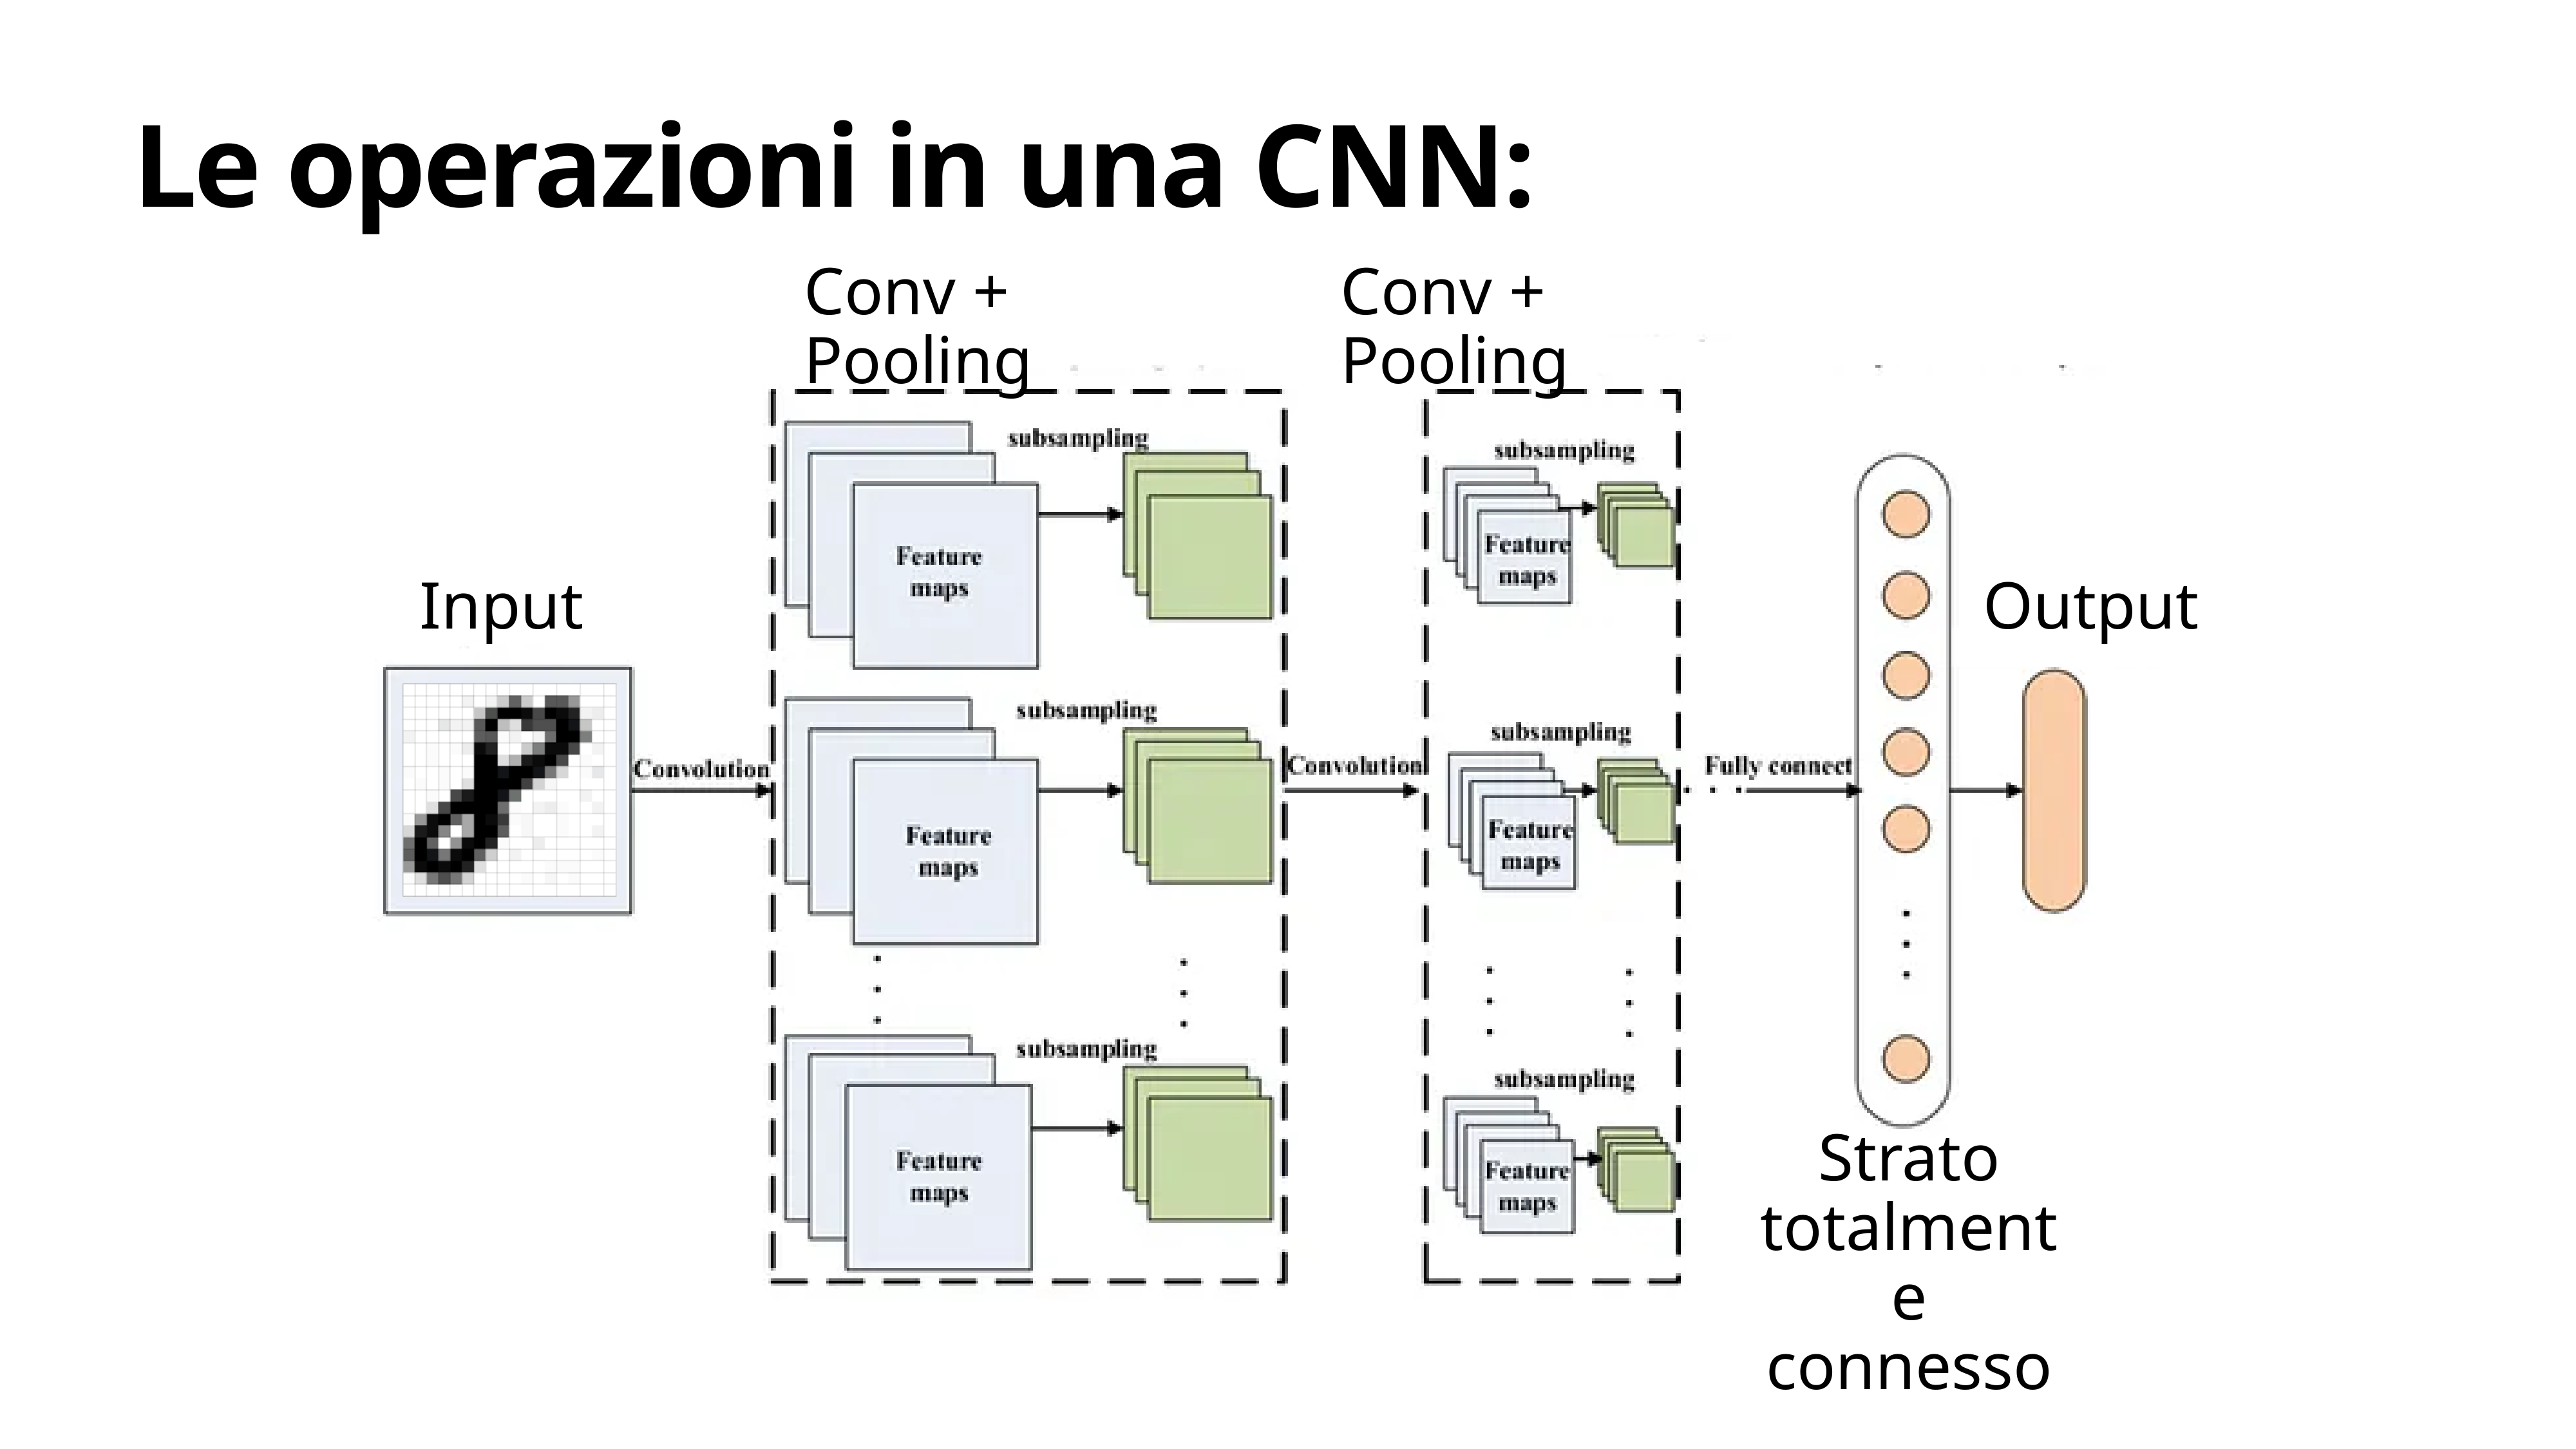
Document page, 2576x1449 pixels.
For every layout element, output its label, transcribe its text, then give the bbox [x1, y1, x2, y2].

picture [343, 334, 2233, 1302]
text_box Conv + Pooling [1334, 253, 1795, 334]
text_box Strato totalmente connesso [1741, 1302, 2078, 1408]
text_box Conv + Pooling [798, 253, 1259, 334]
title Le operazioni in una CNN: [127, 113, 2449, 266]
